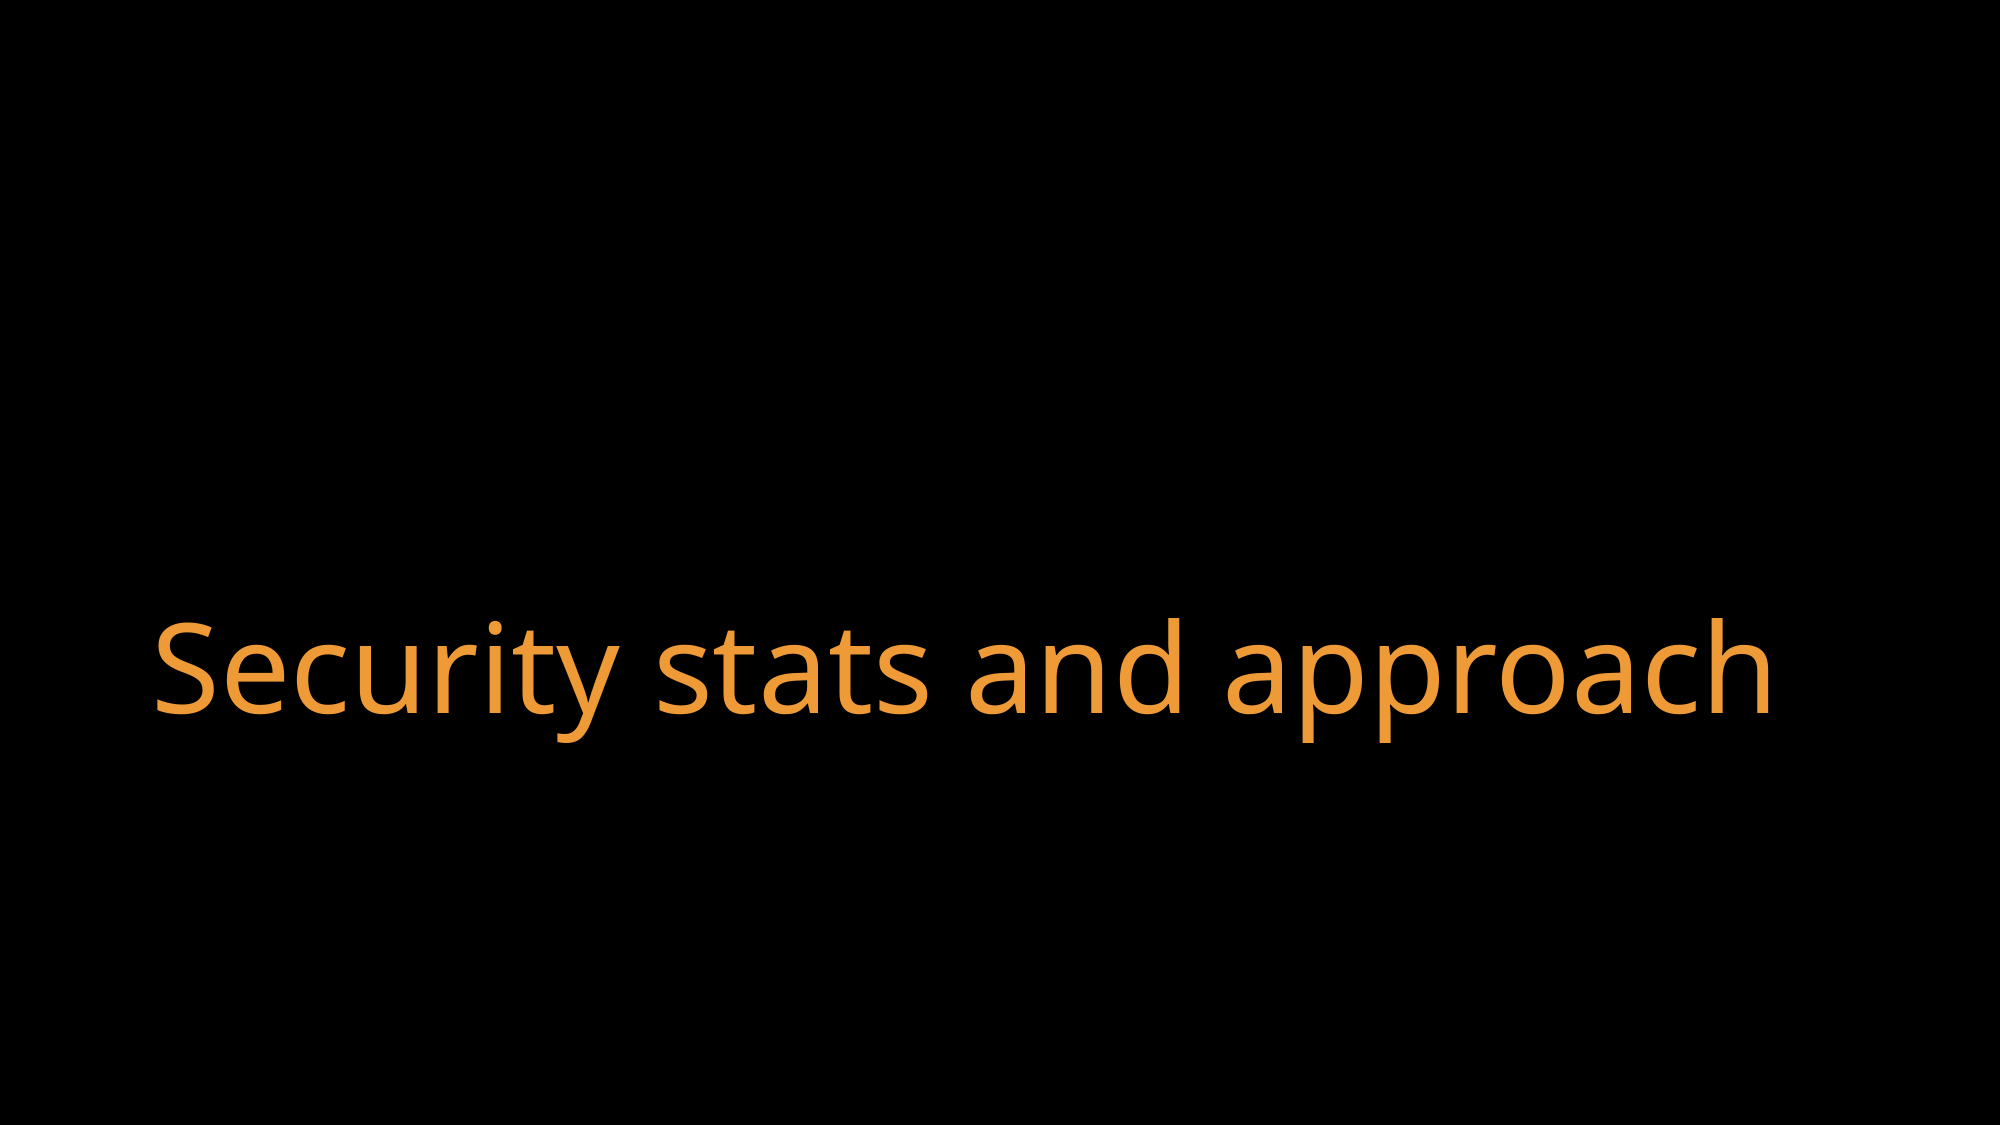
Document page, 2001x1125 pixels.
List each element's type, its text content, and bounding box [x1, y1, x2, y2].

title Security stats and approach [136, 280, 1862, 749]
